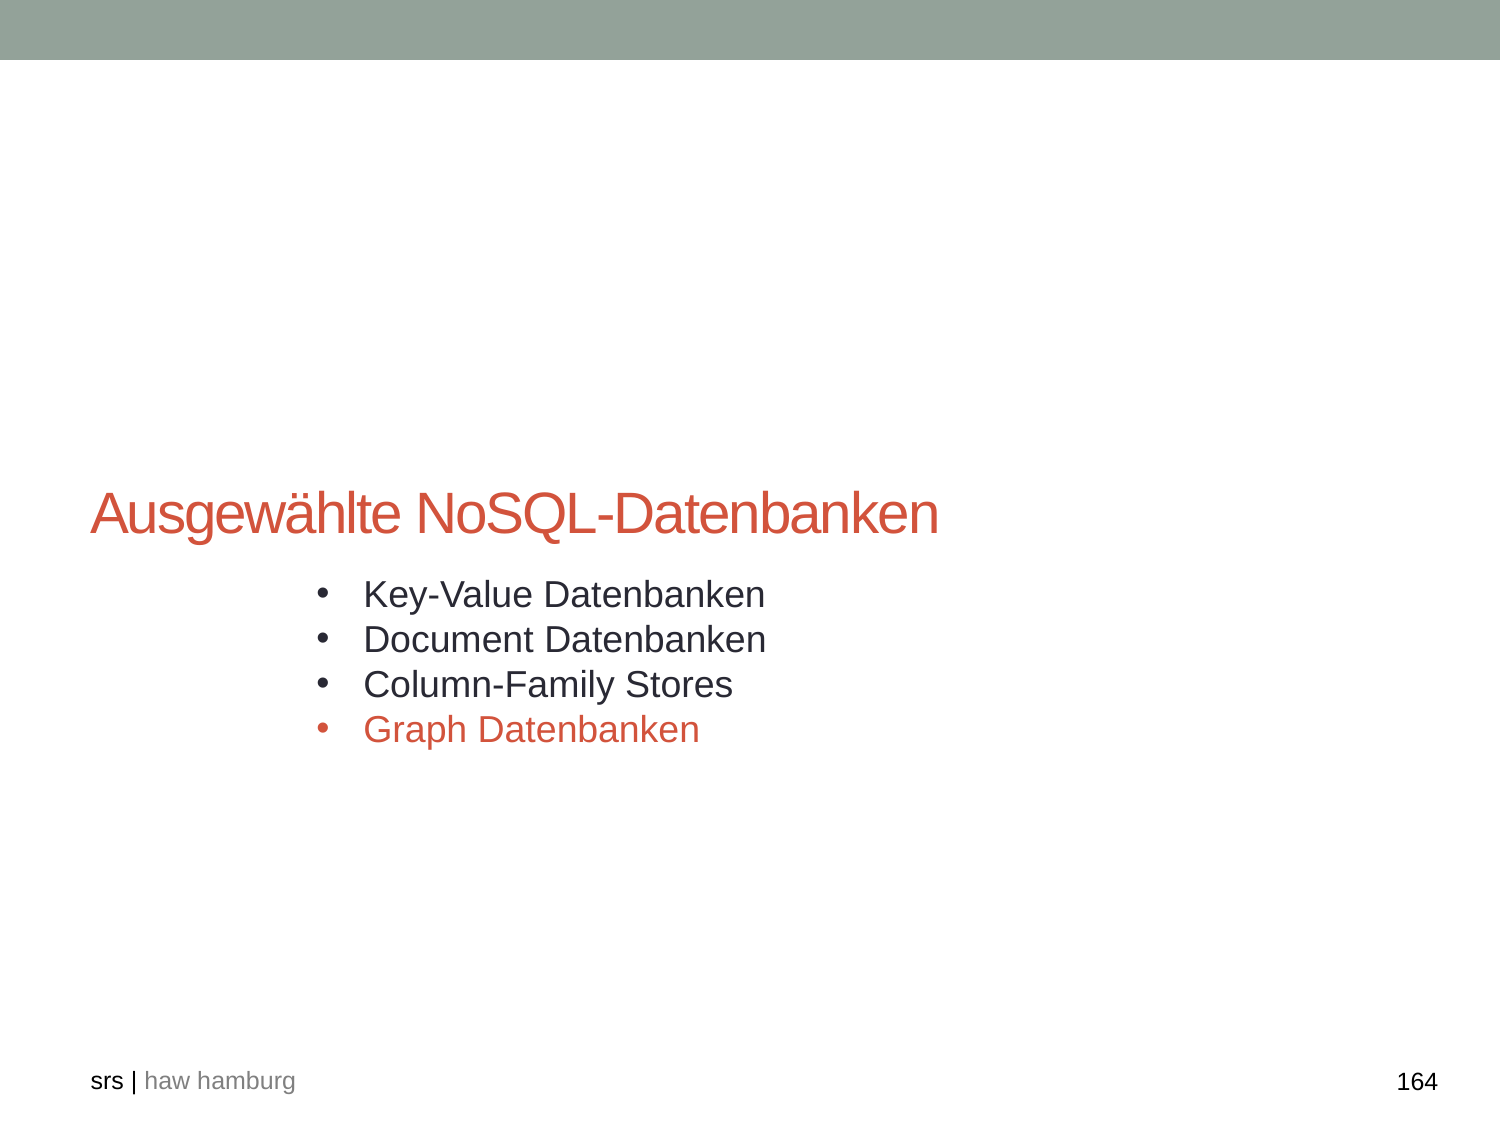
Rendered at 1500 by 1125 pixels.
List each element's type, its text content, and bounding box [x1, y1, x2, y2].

text_box Key-Value Datenbanken Document Datenbanken Column-Family Stores Graph Datenbanken [301, 562, 782, 758]
title Ausgewählte NoSQL-Datenbanken [75, 428, 1425, 592]
